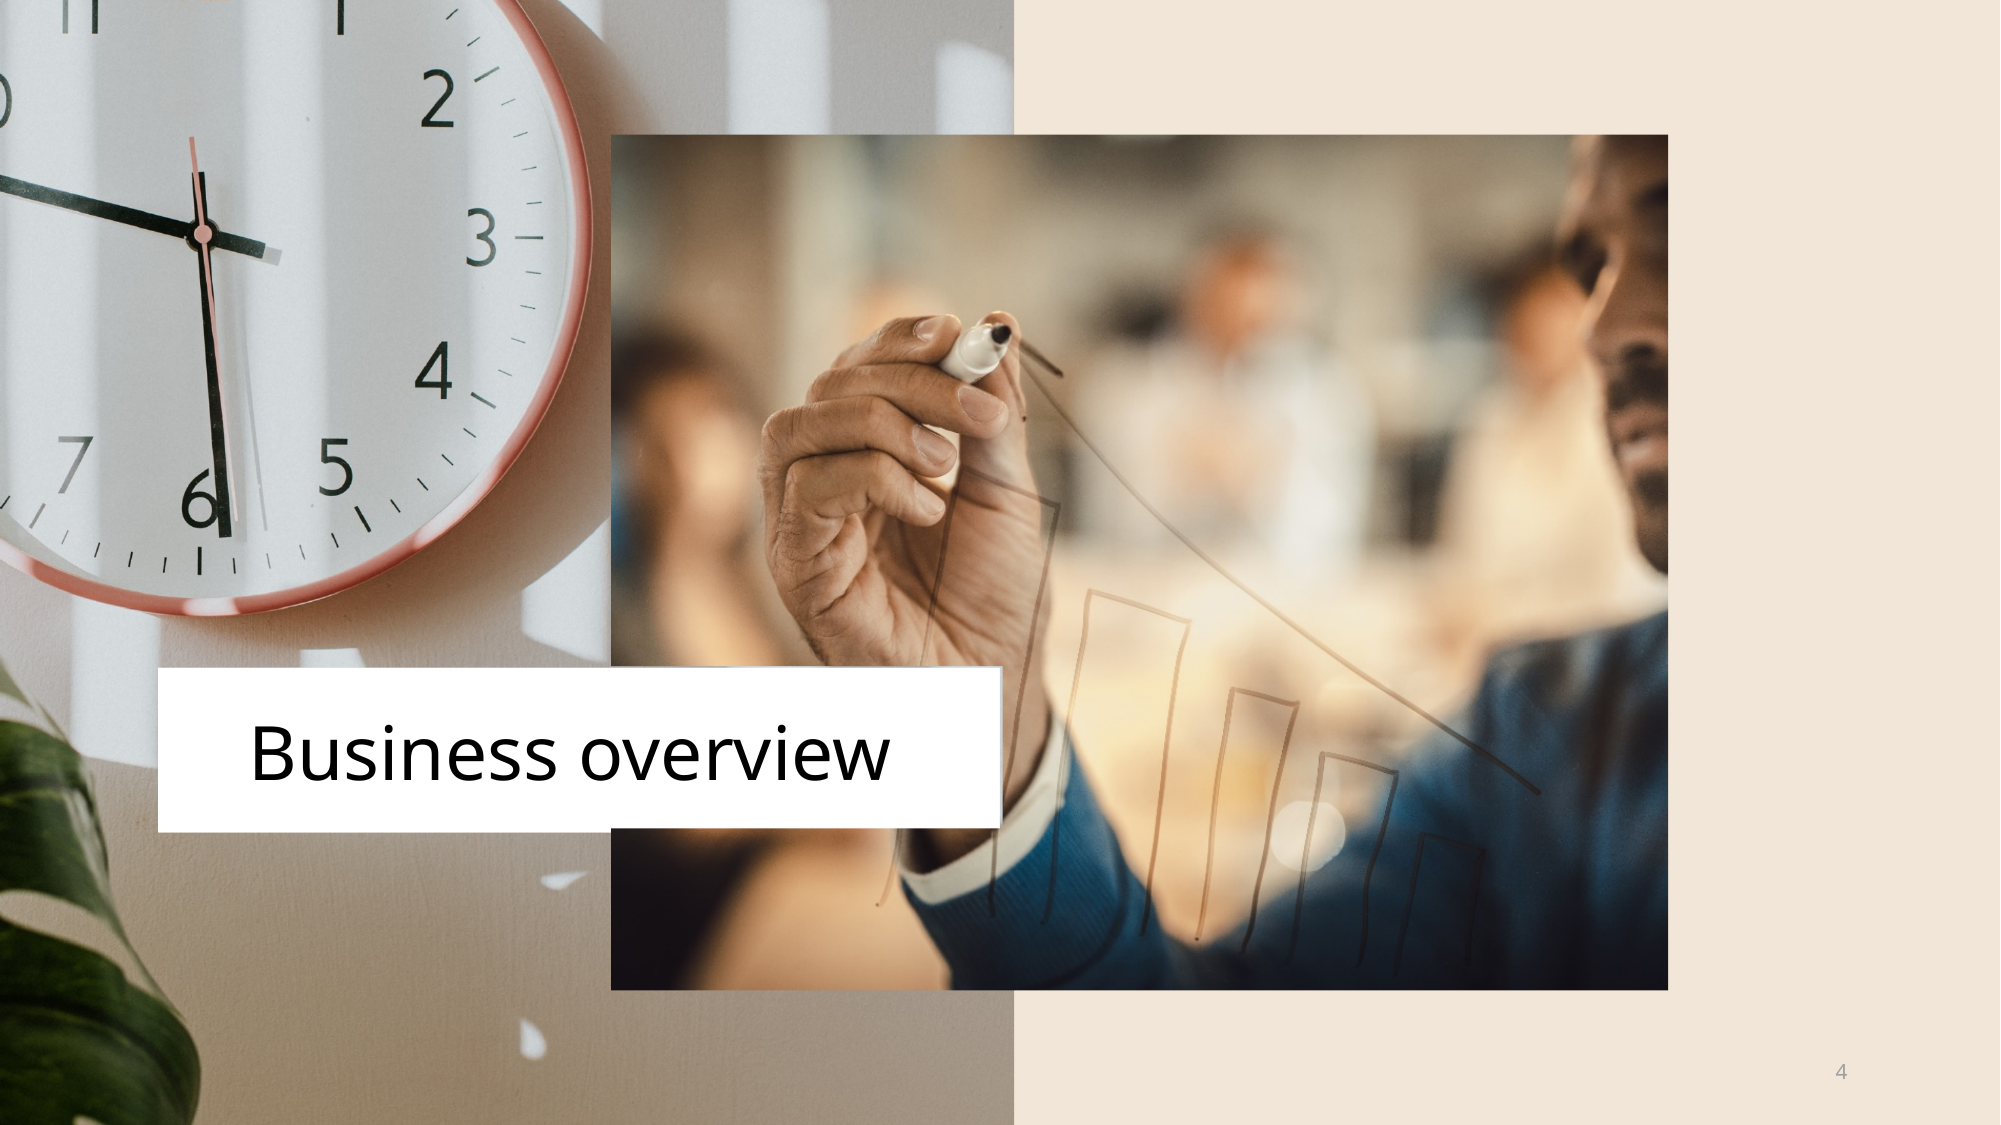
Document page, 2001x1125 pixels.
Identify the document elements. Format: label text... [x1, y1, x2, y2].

slide_number 4 [1412, 1042, 1863, 1103]
picture [0, 0, 1669, 1125]
